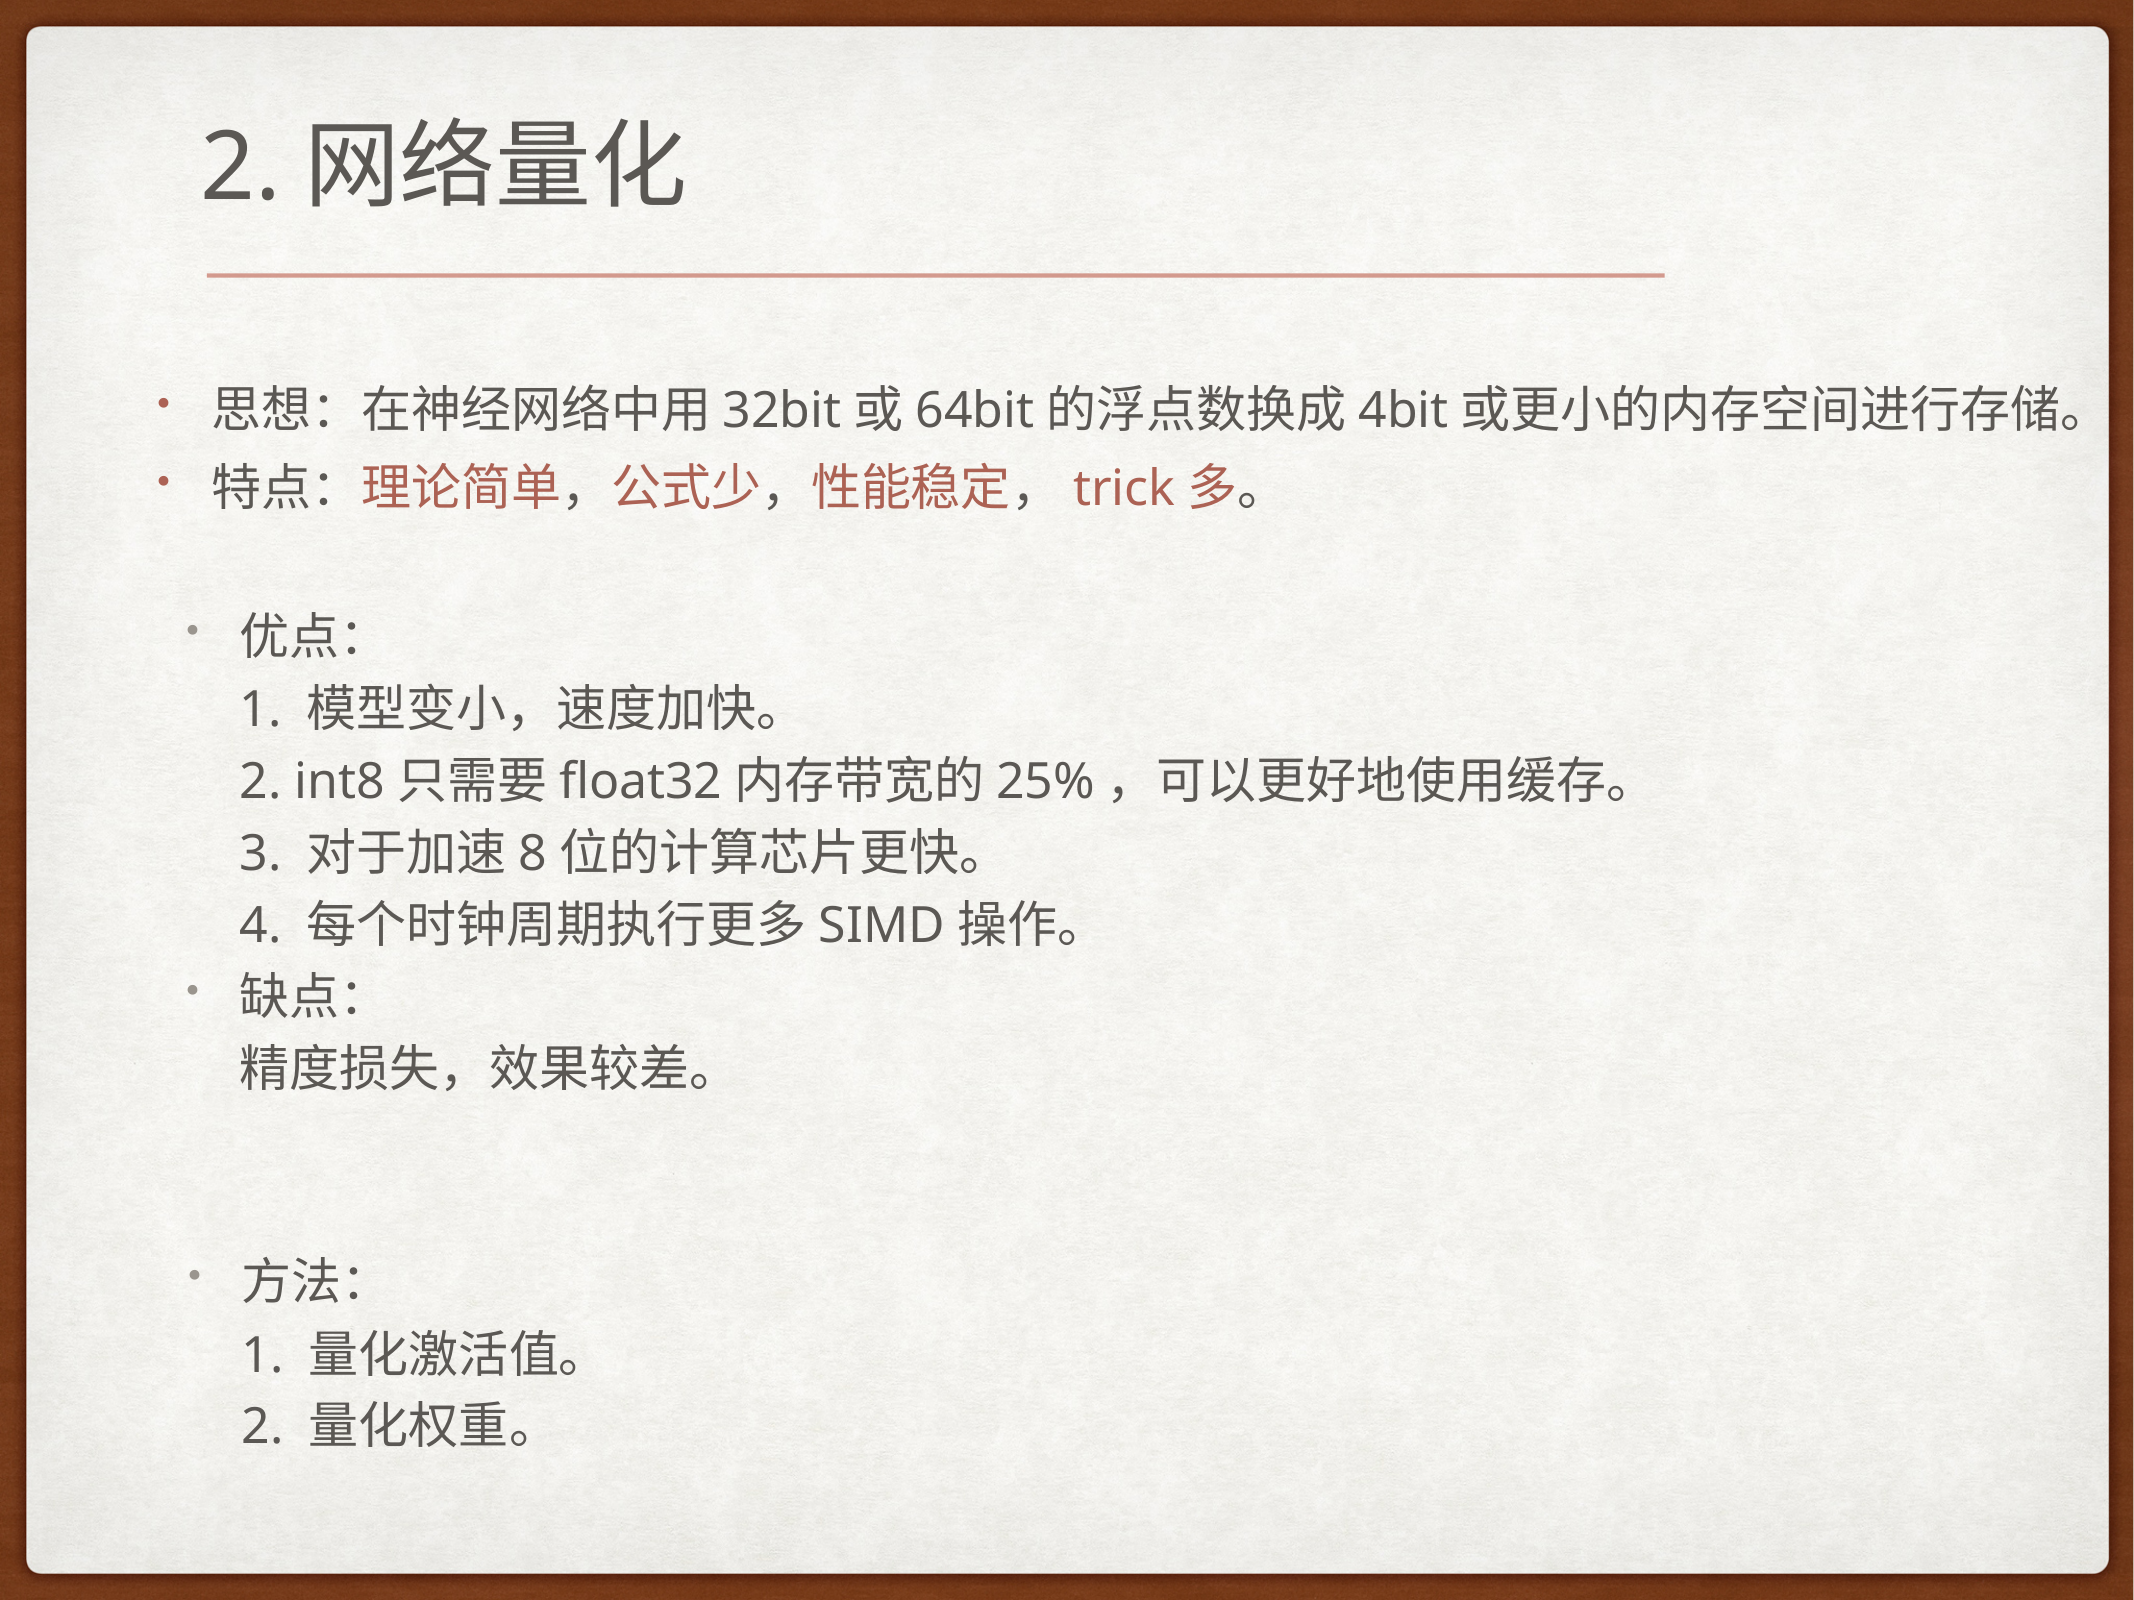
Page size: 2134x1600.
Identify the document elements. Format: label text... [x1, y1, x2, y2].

text_box 思想：在神经网络中用32bit或64bit的浮点数换成4bit或更小的内存空间进行存储。 特点：理论简单，公式少，性能稳定，trick多。 [149, 351, 2119, 524]
picture [0, 0, 2134, 1600]
text_box 2.网络量化 [192, 95, 696, 228]
text_box 优点： 1. 模型变小，速度加快。 2. int8只需要float32内存带宽的25%，可以更好地使用缓存。 3. 对于加速8位的计算芯片更快。 4. 每个时钟周期执行更多SIMD操作。 缺点： 精度损失，效果较差。 [177, 584, 1861, 1106]
text_box 方法： 1. 量化激活值。 2. 量化权重。 [180, 1229, 618, 1463]
